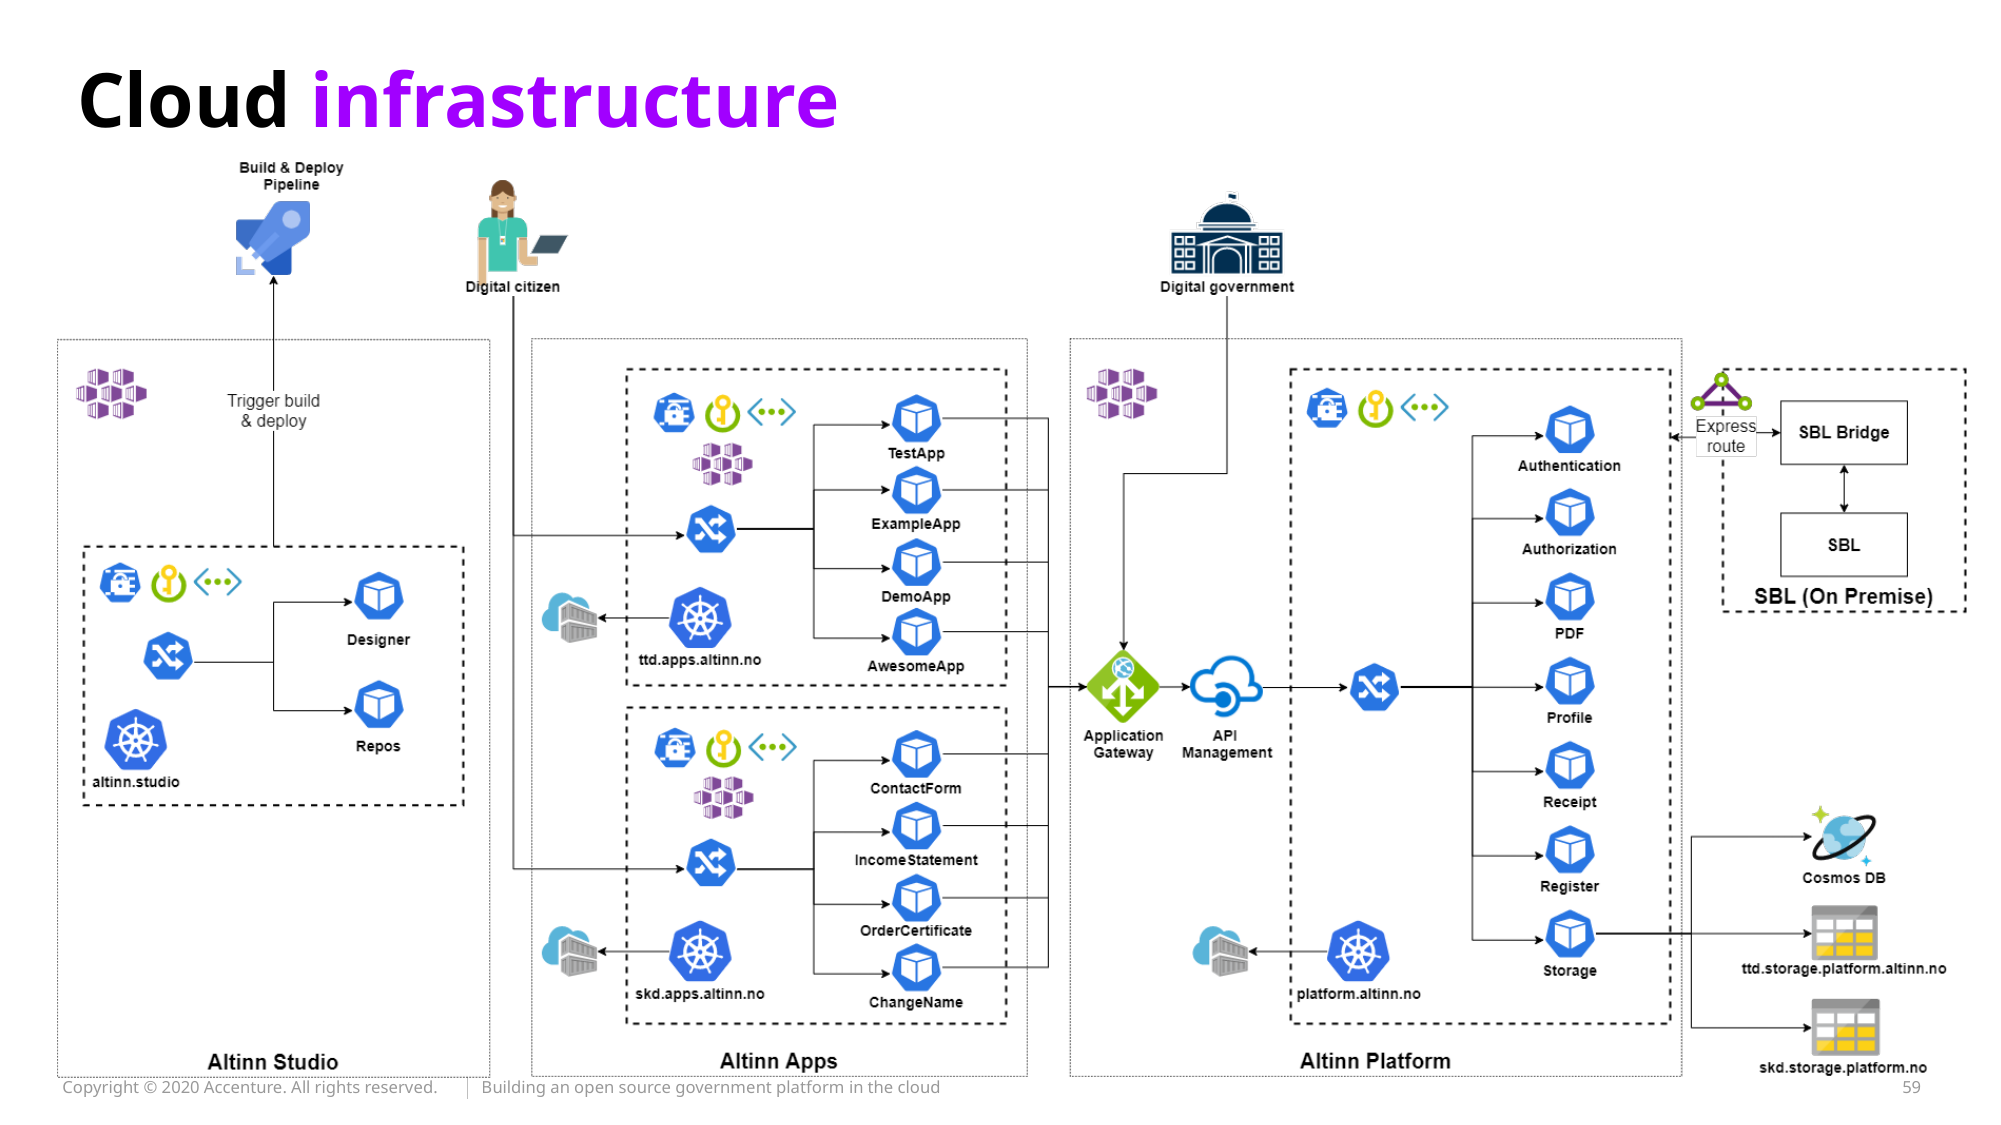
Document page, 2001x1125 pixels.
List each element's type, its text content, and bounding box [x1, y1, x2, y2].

text_box Copyright © 2020 Accenture. All rights reserved. [62, 1078, 986, 1104]
text_box Cloud infrastructure [62, 62, 1938, 158]
slide_number 59 [1887, 1078, 1951, 1104]
picture [57, 158, 1967, 1078]
